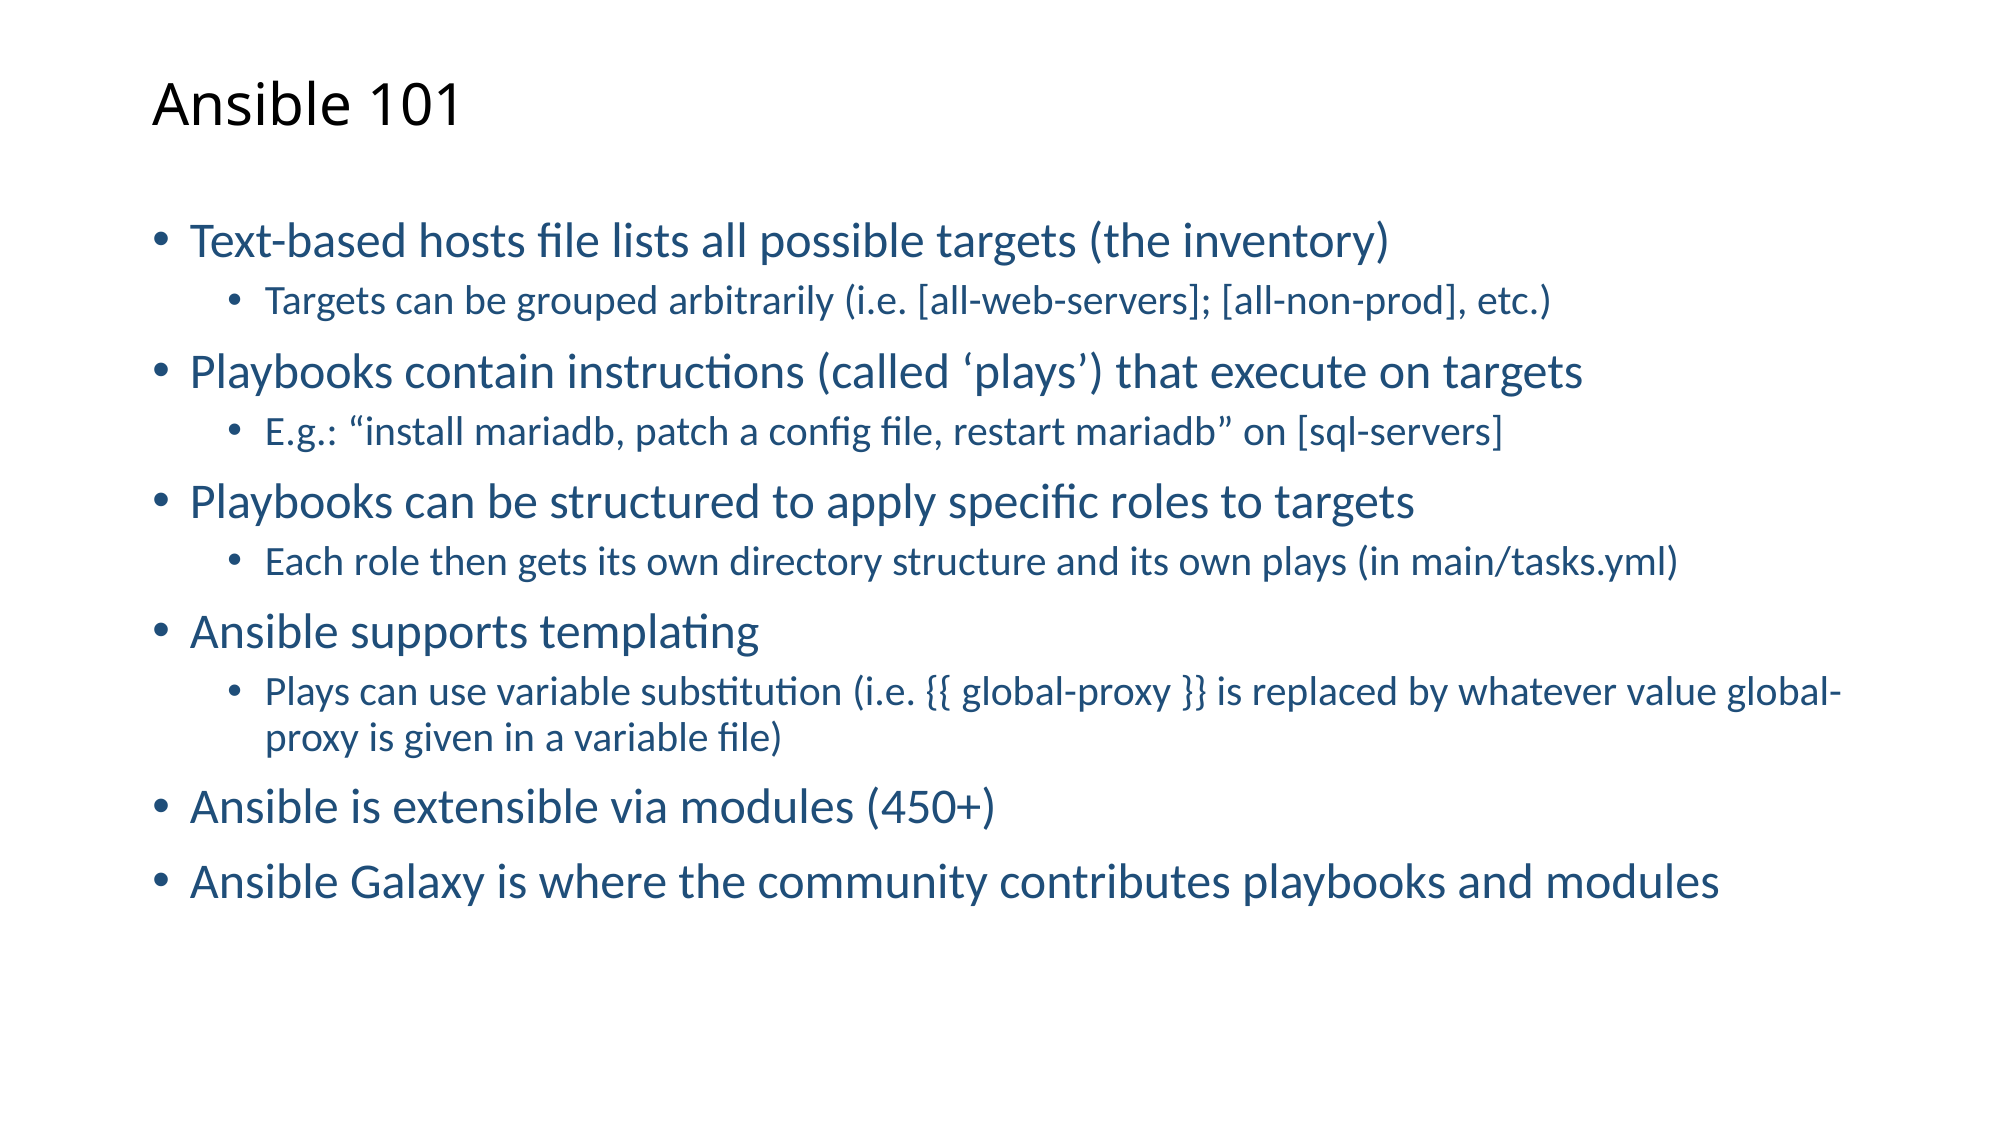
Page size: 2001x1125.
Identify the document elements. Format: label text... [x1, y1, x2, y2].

list Text-based hosts file lists all possible targets (the inventory) Targets can be grouped arbitrarily (i.e. [all-web-servers]; [all-non-prod], etc.) Playbooks contain instructions (called ‘plays’) that execute on targets E.g.: “install mariadb, patch a config file, restart mariadb” on [sql-servers] Playbooks can be structured to apply specific roles to targets Each role then gets its own directory structure and its own plays (in main/tasks.yml) Ansible supports templating Plays can use variable substitution (i.e. {{ global-proxy }} is replaced by whatever value global-proxy is given in a variable file) Ansible is extensible via modules (450+) Ansible Galaxy is where the community contributes playbooks and modules [137, 207, 1863, 1014]
title Ansible 101 [137, 59, 1863, 153]
